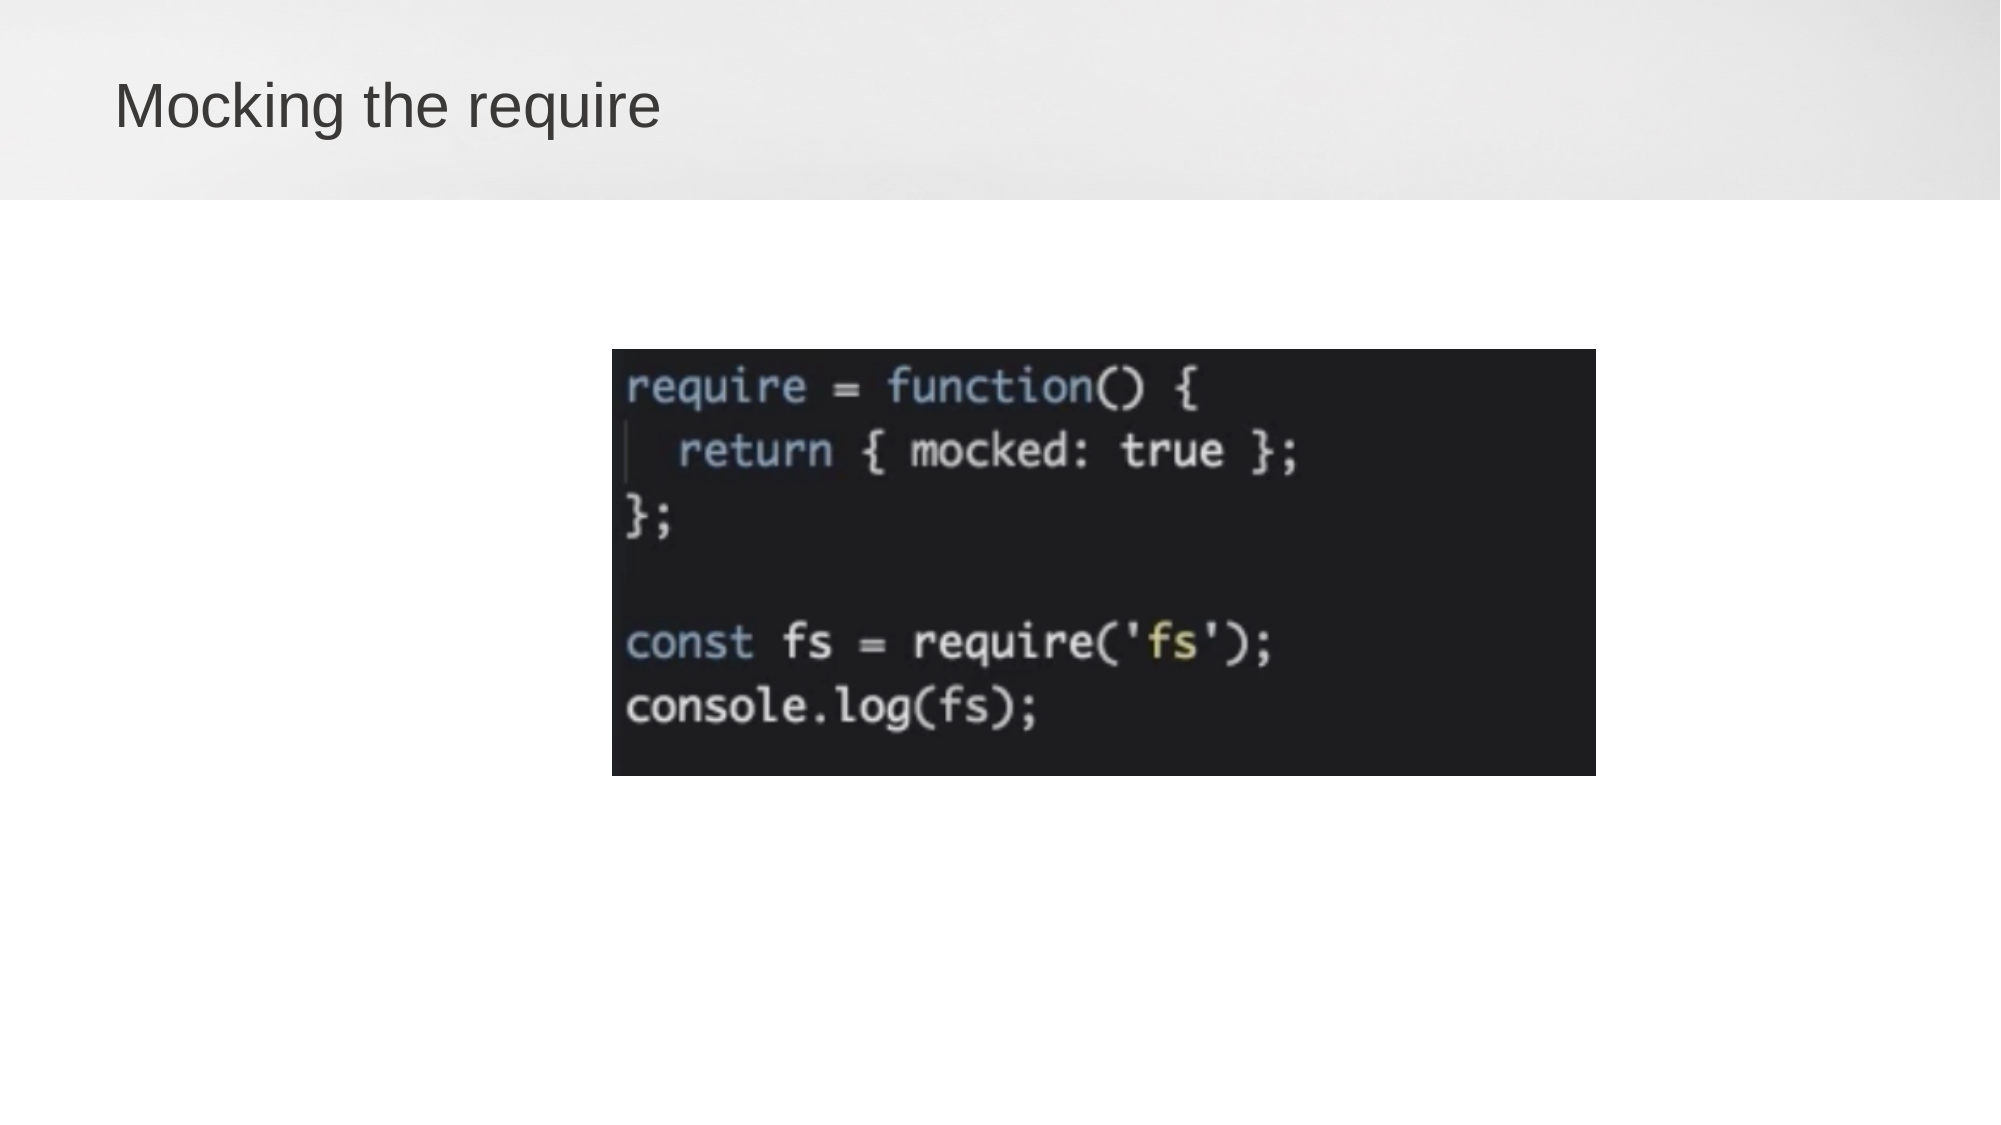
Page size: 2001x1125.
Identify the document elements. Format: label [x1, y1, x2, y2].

picture [0, 0, 2000, 200]
picture [612, 349, 1597, 776]
